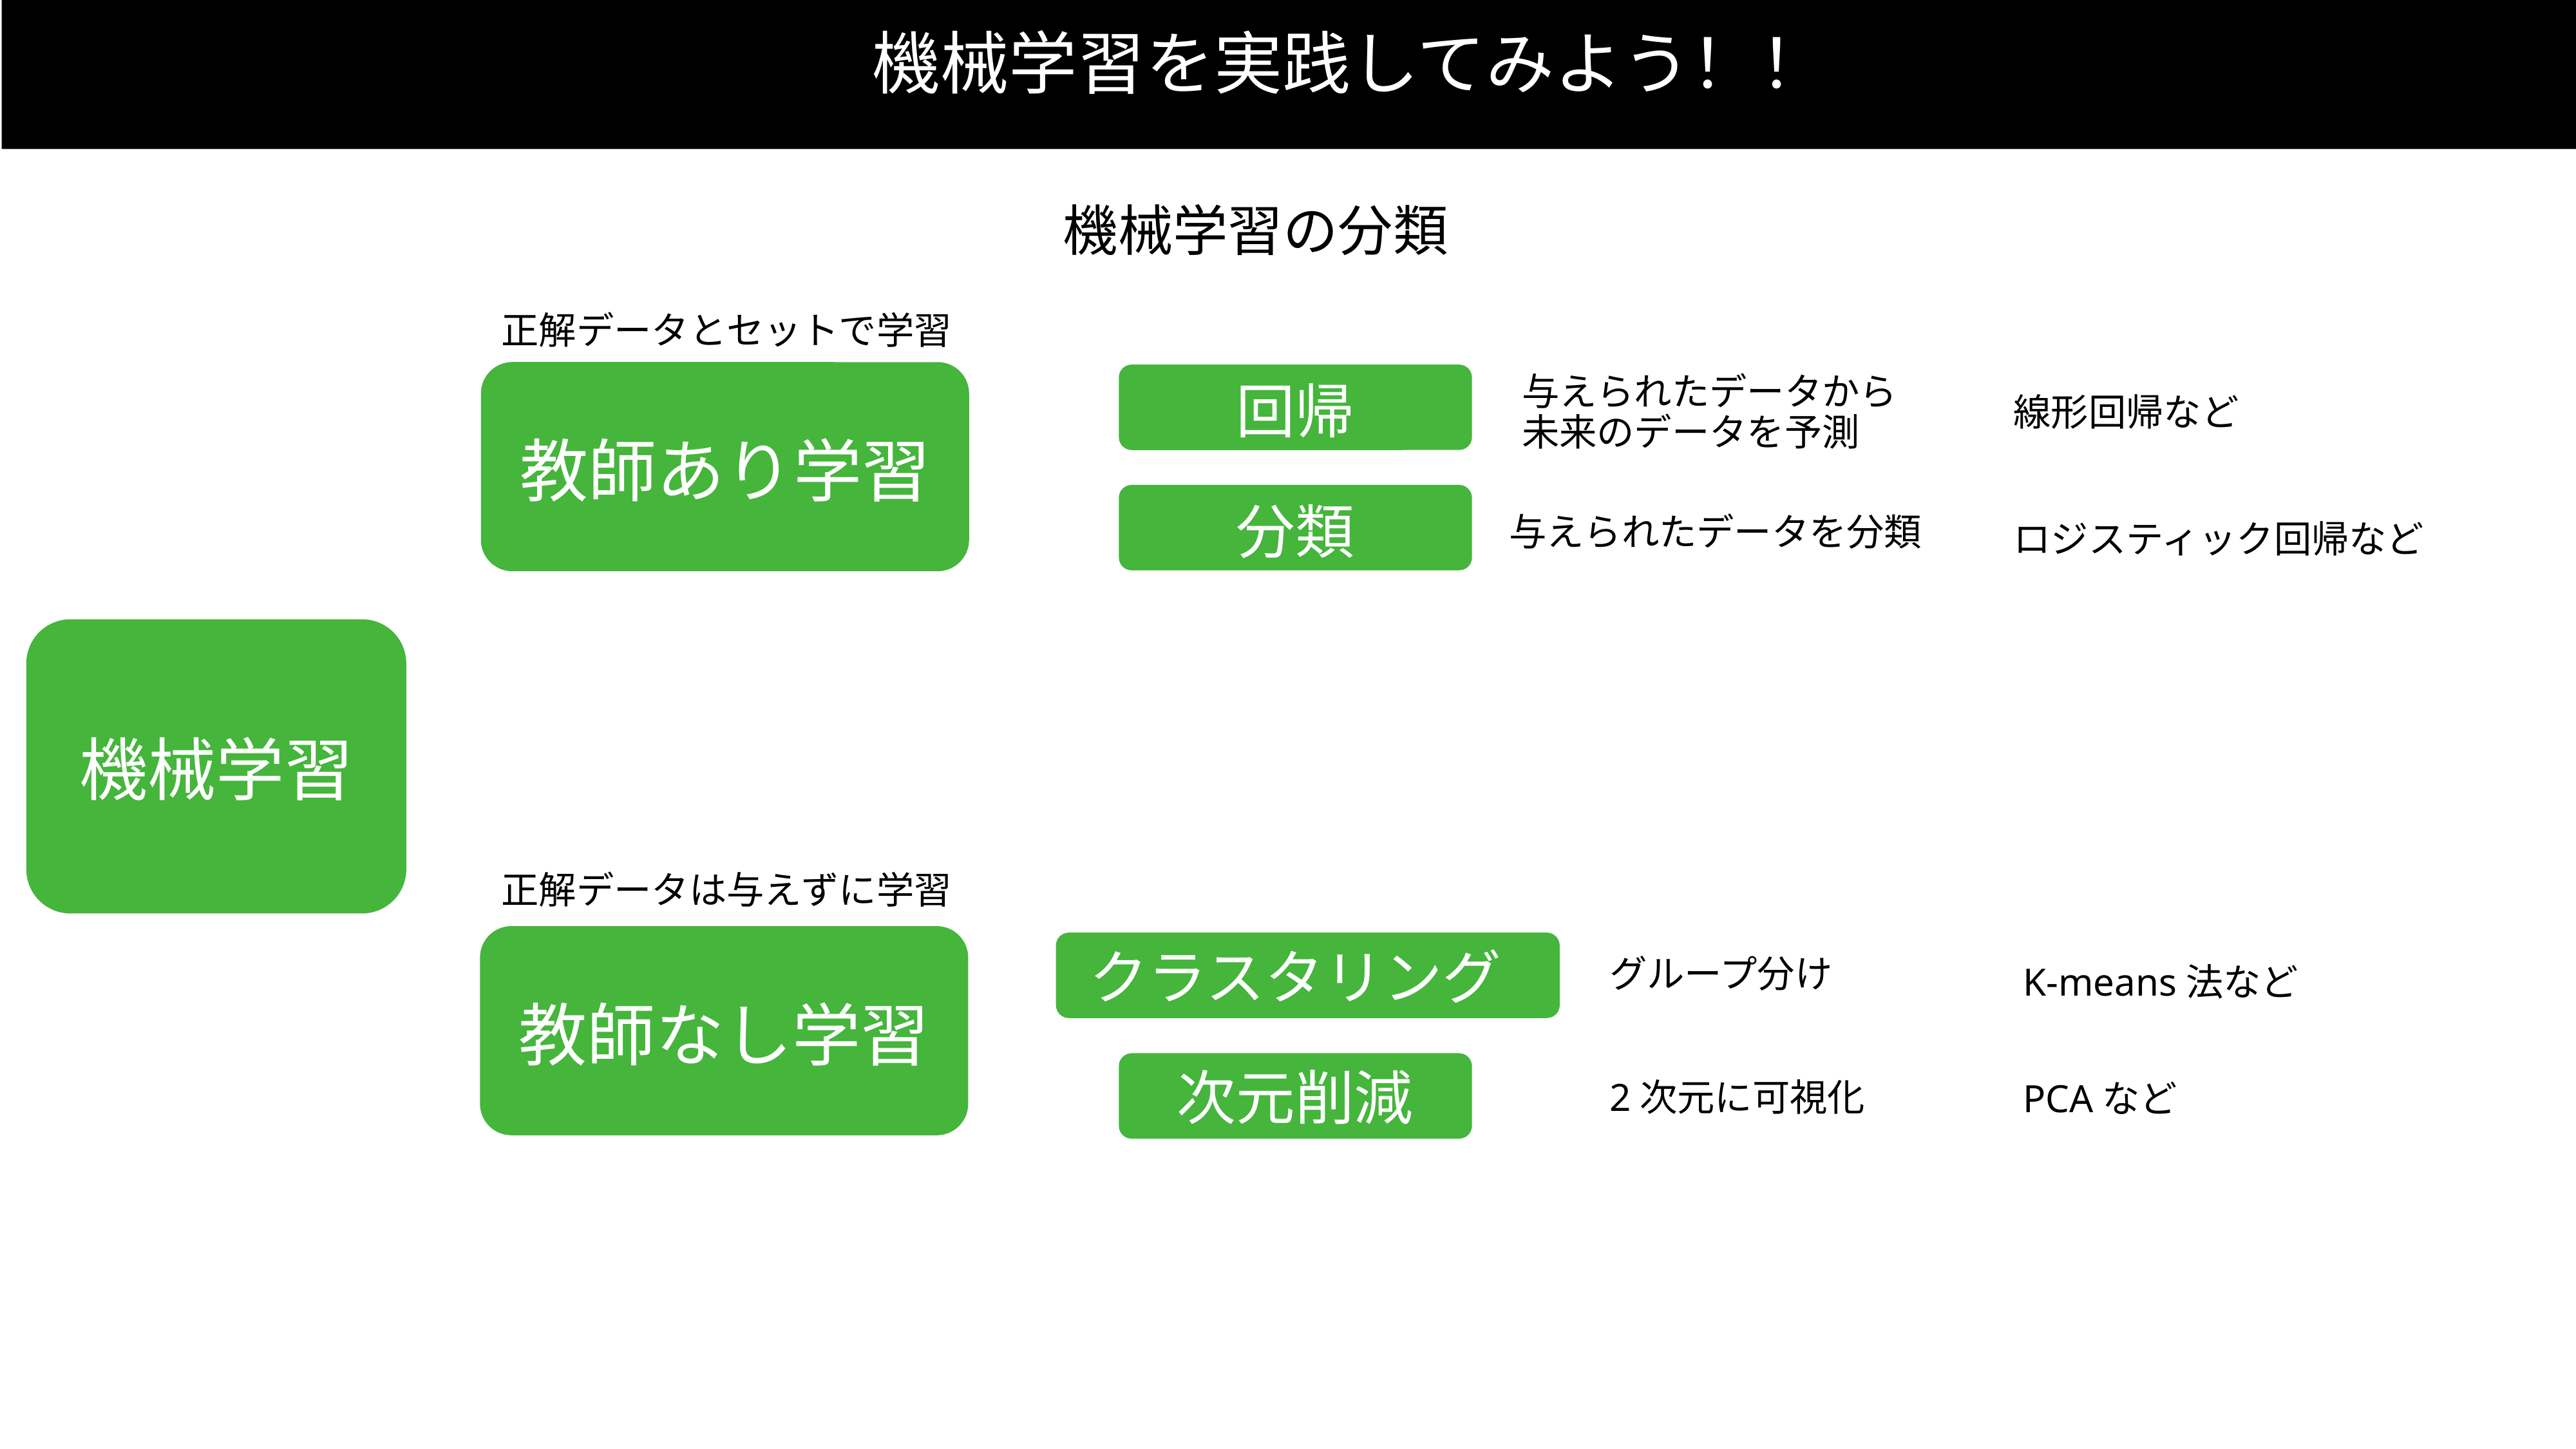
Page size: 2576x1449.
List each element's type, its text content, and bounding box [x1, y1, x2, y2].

text_box [1056, 933, 1560, 1018]
text_box 回帰 [1074, 376, 1517, 451]
text_box クラスタリング [1074, 943, 1517, 1018]
text_box グループ分け [1604, 949, 1994, 1001]
text_box ロジスティック回帰など [2008, 515, 2576, 567]
text_box 次元削減 [1074, 1063, 1517, 1138]
text_box 機械学習の分類 [1057, 198, 1454, 268]
text_box 2次元に可視化 [1604, 1073, 1994, 1124]
text_box [1119, 1053, 1472, 1063]
text_box [26, 619, 406, 730]
text_box [480, 362, 969, 571]
text_box [1, 0, 2576, 149]
text_box 教師なし学習 [502, 996, 945, 1081]
text_box 分類 [1074, 497, 1517, 572]
text_box 機械学習を実践してみよう！！ [847, 24, 1853, 109]
text_box 線形回帰など [2008, 388, 2398, 439]
text_box 与えられたデータを分類 [1504, 507, 1927, 560]
text_box [26, 815, 406, 914]
text_box [1119, 484, 1472, 497]
text_box 正解データは与えずに学習 [496, 866, 985, 918]
text_box PCAなど [2018, 1074, 2203, 1126]
text_box [1119, 365, 1472, 376]
text_box 与えられたデータから未来のデータを予測 [1517, 368, 1906, 460]
text_box [480, 926, 969, 1135]
text_box 正解データとセットで学習 [496, 307, 985, 358]
text_box 機械学習 [26, 730, 406, 815]
text_box K-means法など [2018, 958, 2407, 1009]
text_box 教師あり学習 [504, 431, 947, 516]
